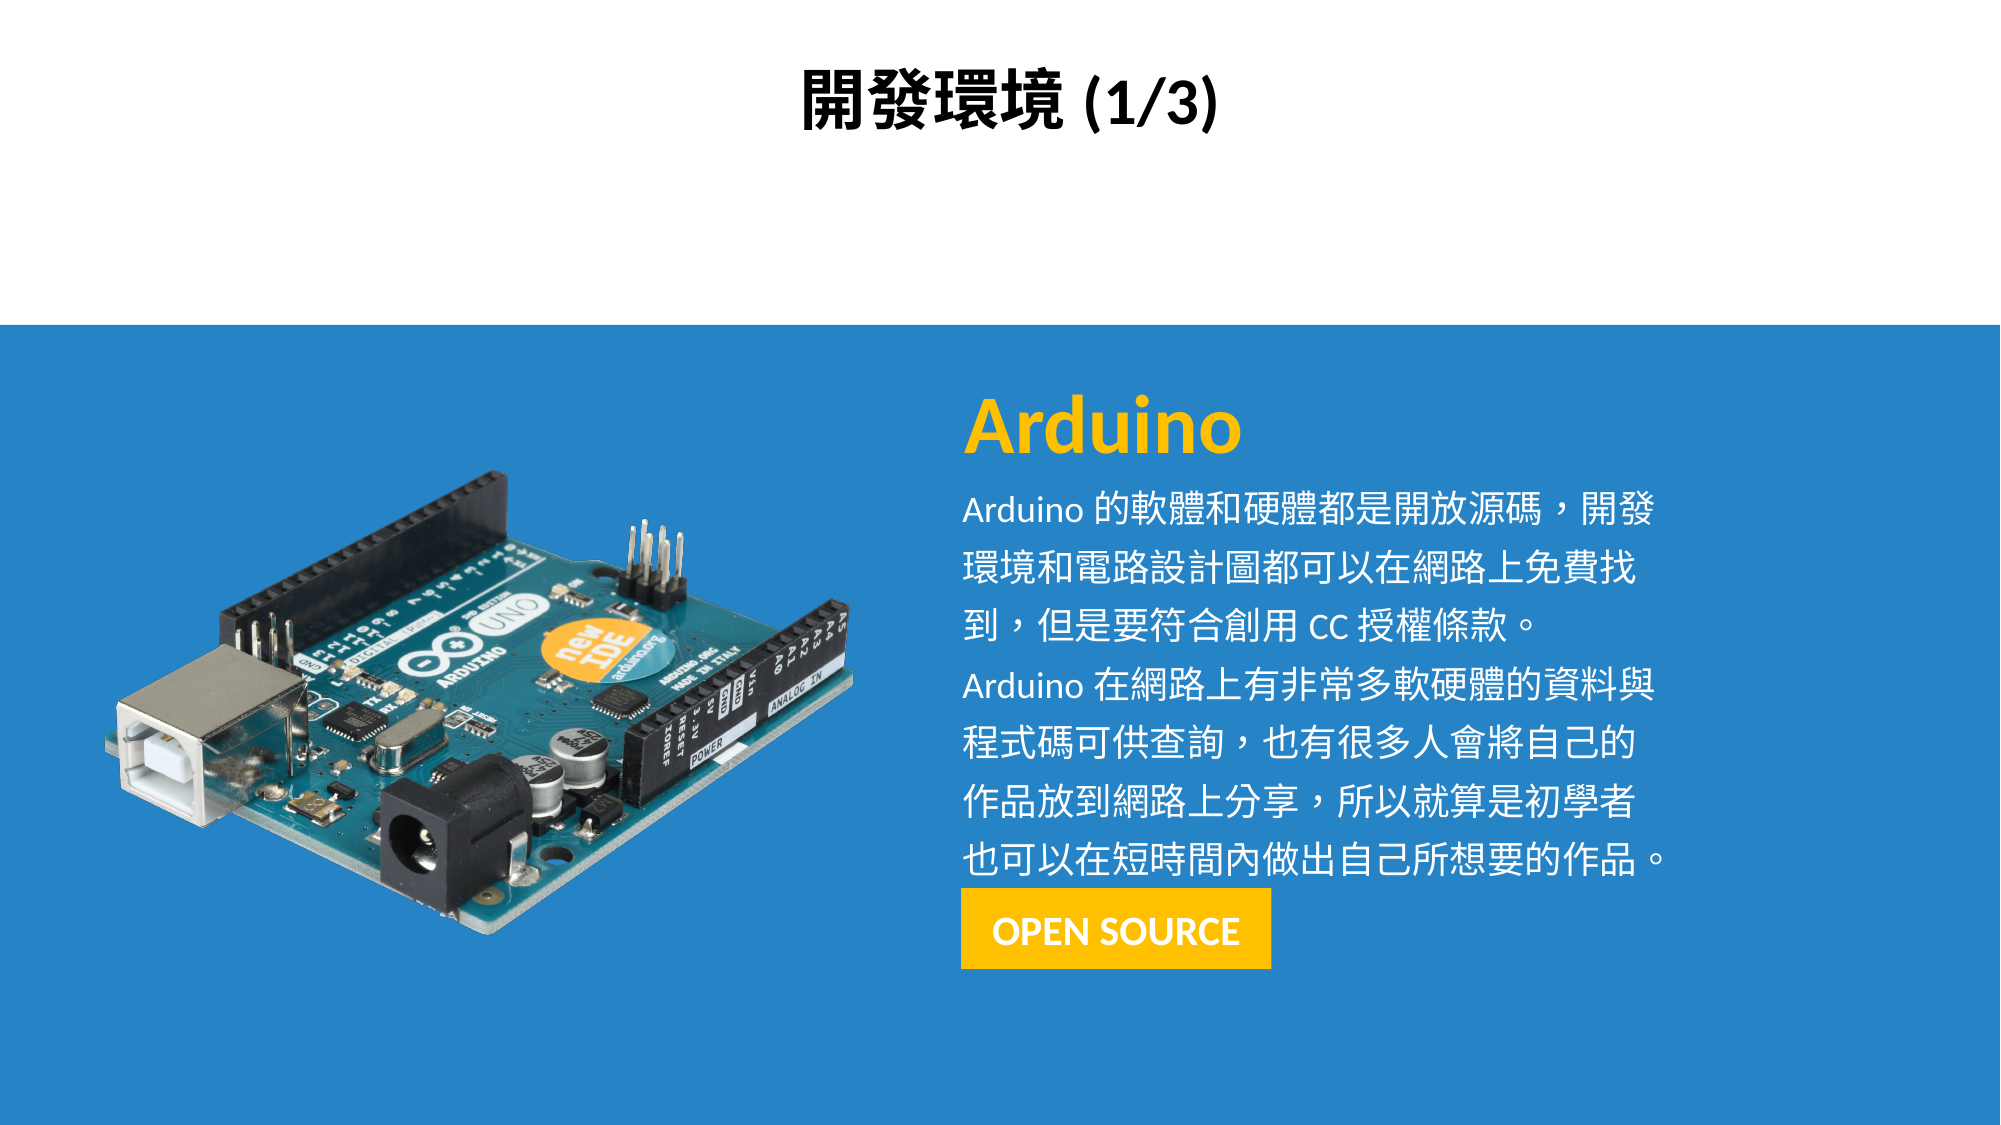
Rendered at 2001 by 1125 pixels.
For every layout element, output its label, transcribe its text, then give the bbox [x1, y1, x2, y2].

list 開發環境(1/3) [785, 59, 1366, 164]
text_box Arduino的軟體和硬體都是開放源碼，開發環境和電路設計圖都可以在網路上免費找到，但是要符合創用CC授權條款。 Arduino在網路上有非常多軟硬體的資料與程式碼可供查詢，也有很多人會將自己的作品放到網路上分享，所以就算是初學者也可以在短時間內做出自己所想要的作品。 [947, 464, 1678, 889]
text_box OPEN SOURCE [960, 889, 1272, 970]
text_box Arduino [949, 363, 1352, 464]
picture [83, 464, 867, 941]
